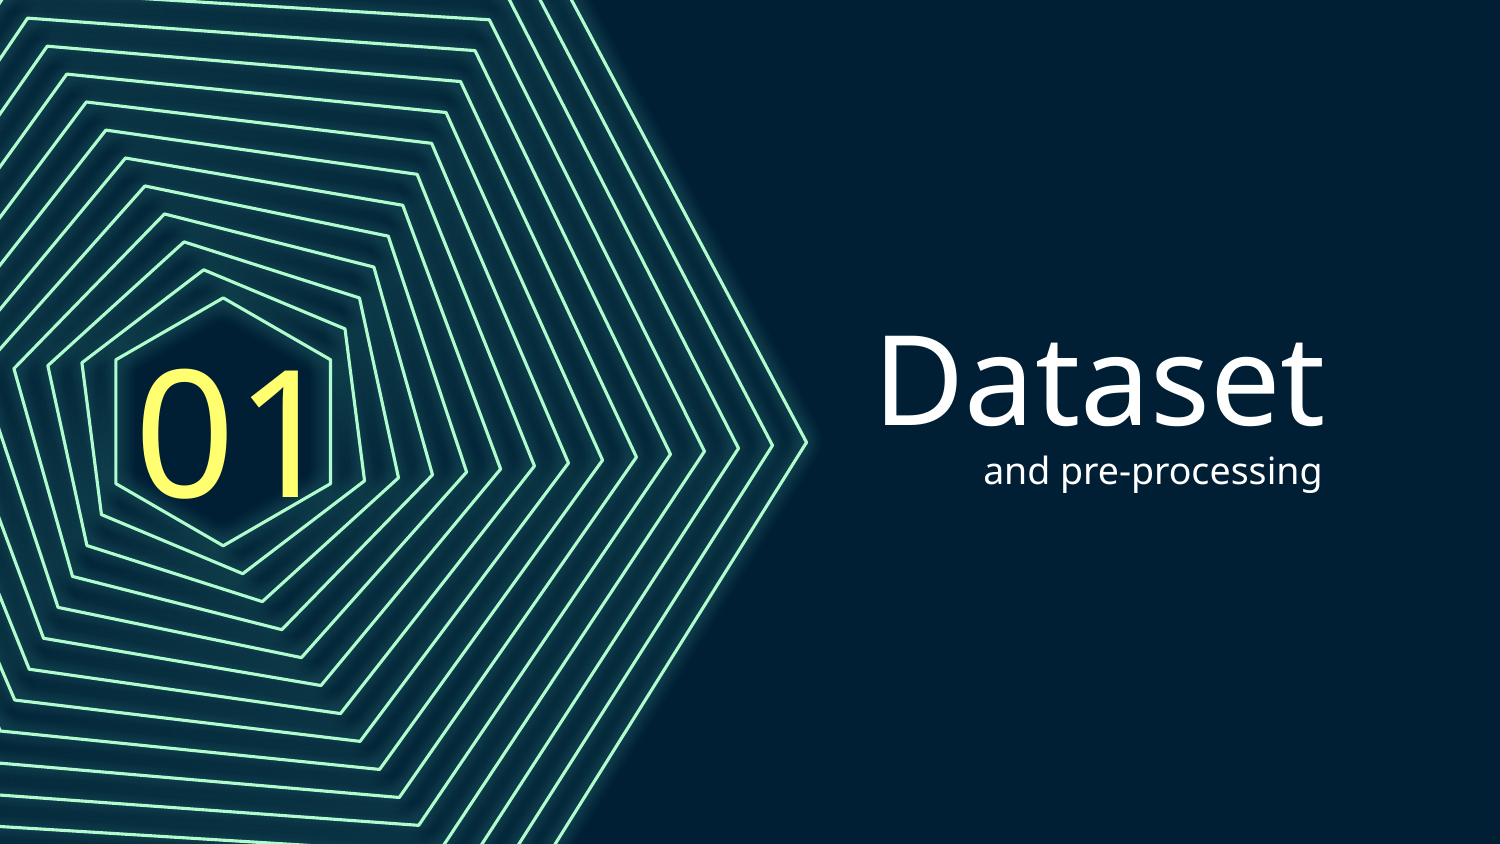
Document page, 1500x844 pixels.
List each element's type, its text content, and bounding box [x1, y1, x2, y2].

subtitle and pre-processing [968, 431, 1350, 551]
title 01 [103, 324, 368, 529]
title Dataset [859, 296, 1397, 455]
